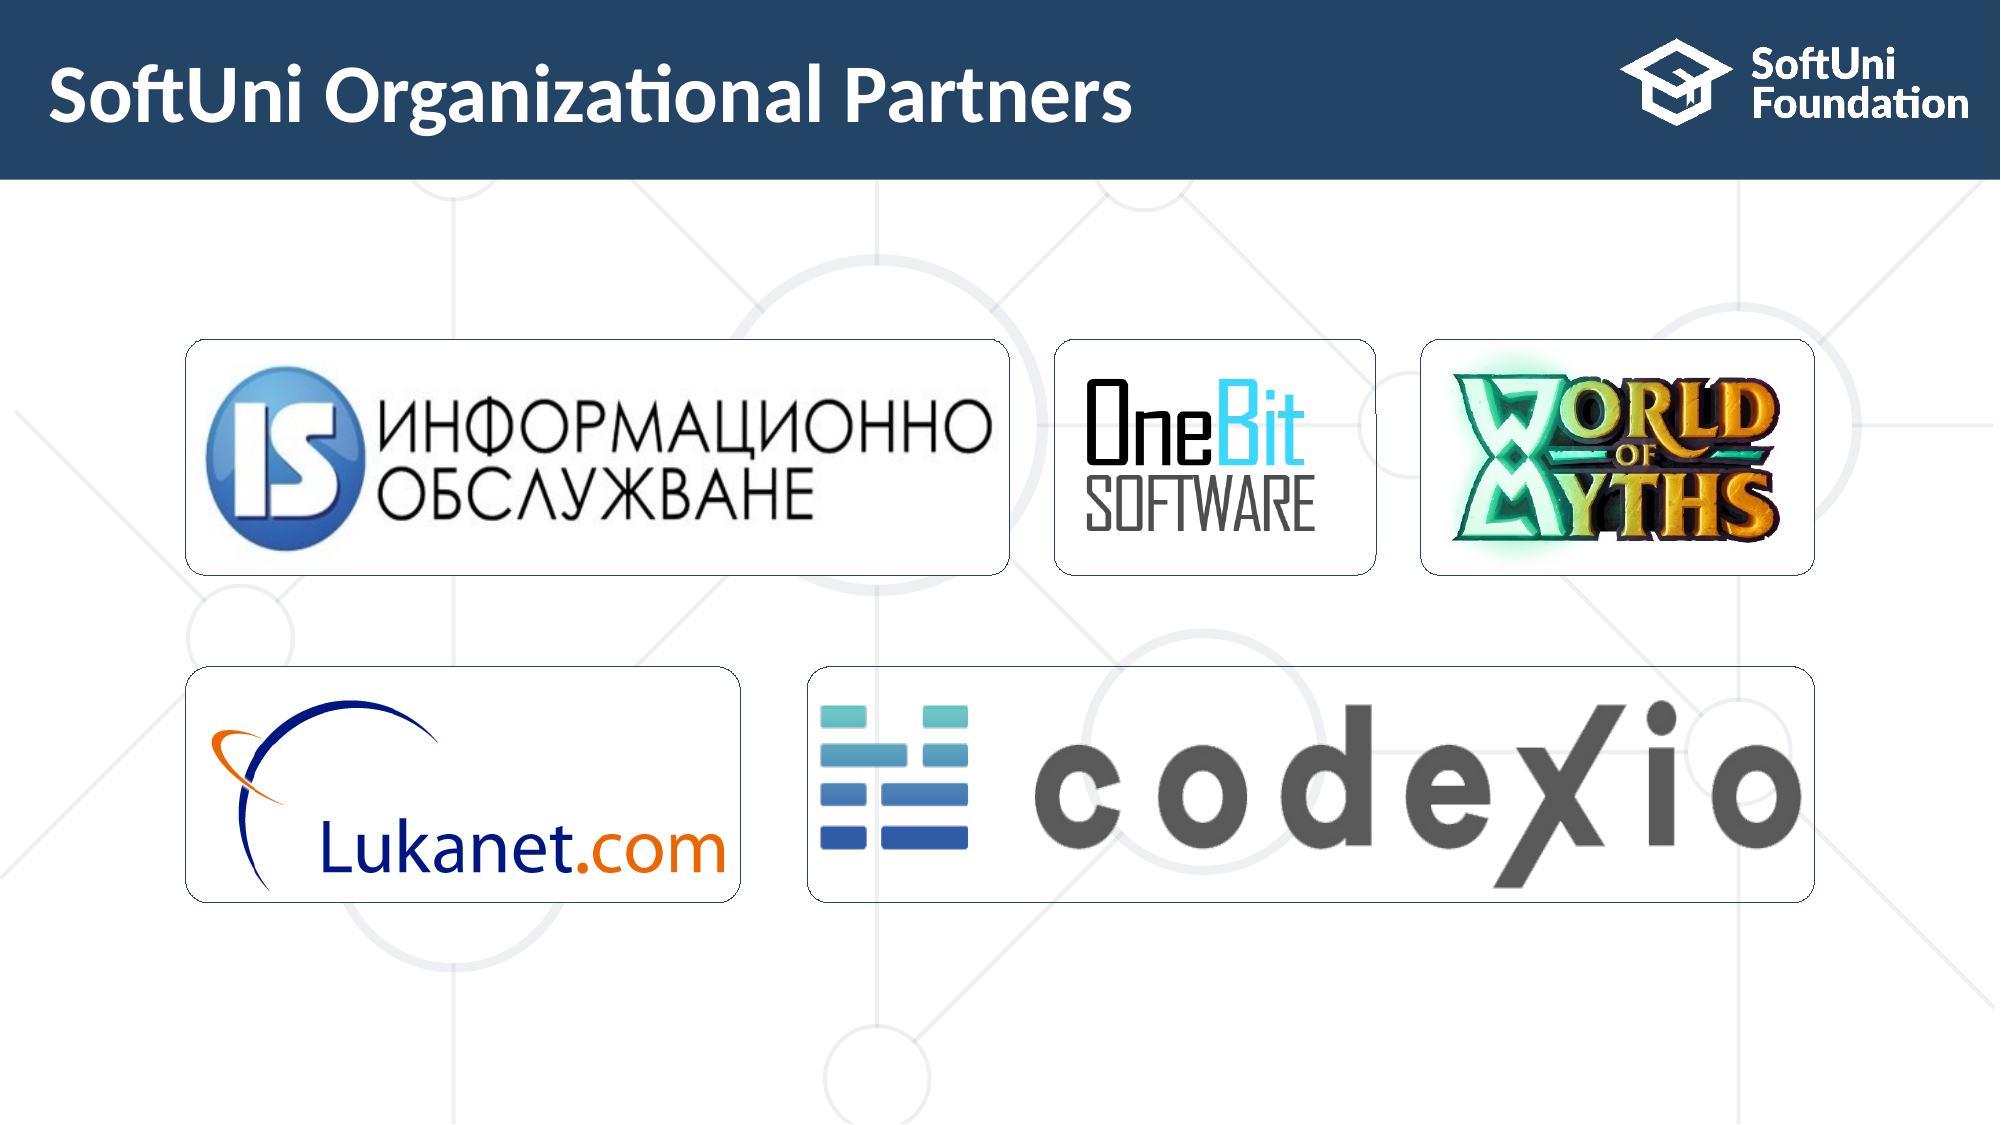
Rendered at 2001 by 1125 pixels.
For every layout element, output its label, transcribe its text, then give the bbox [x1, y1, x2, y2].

picture [806, 666, 1815, 904]
picture [1420, 338, 1815, 576]
picture [1619, 38, 1968, 126]
picture [185, 666, 741, 904]
title SoftUni Organizational Partners [31, 16, 1591, 162]
picture [185, 338, 1010, 576]
picture [1053, 338, 1377, 576]
